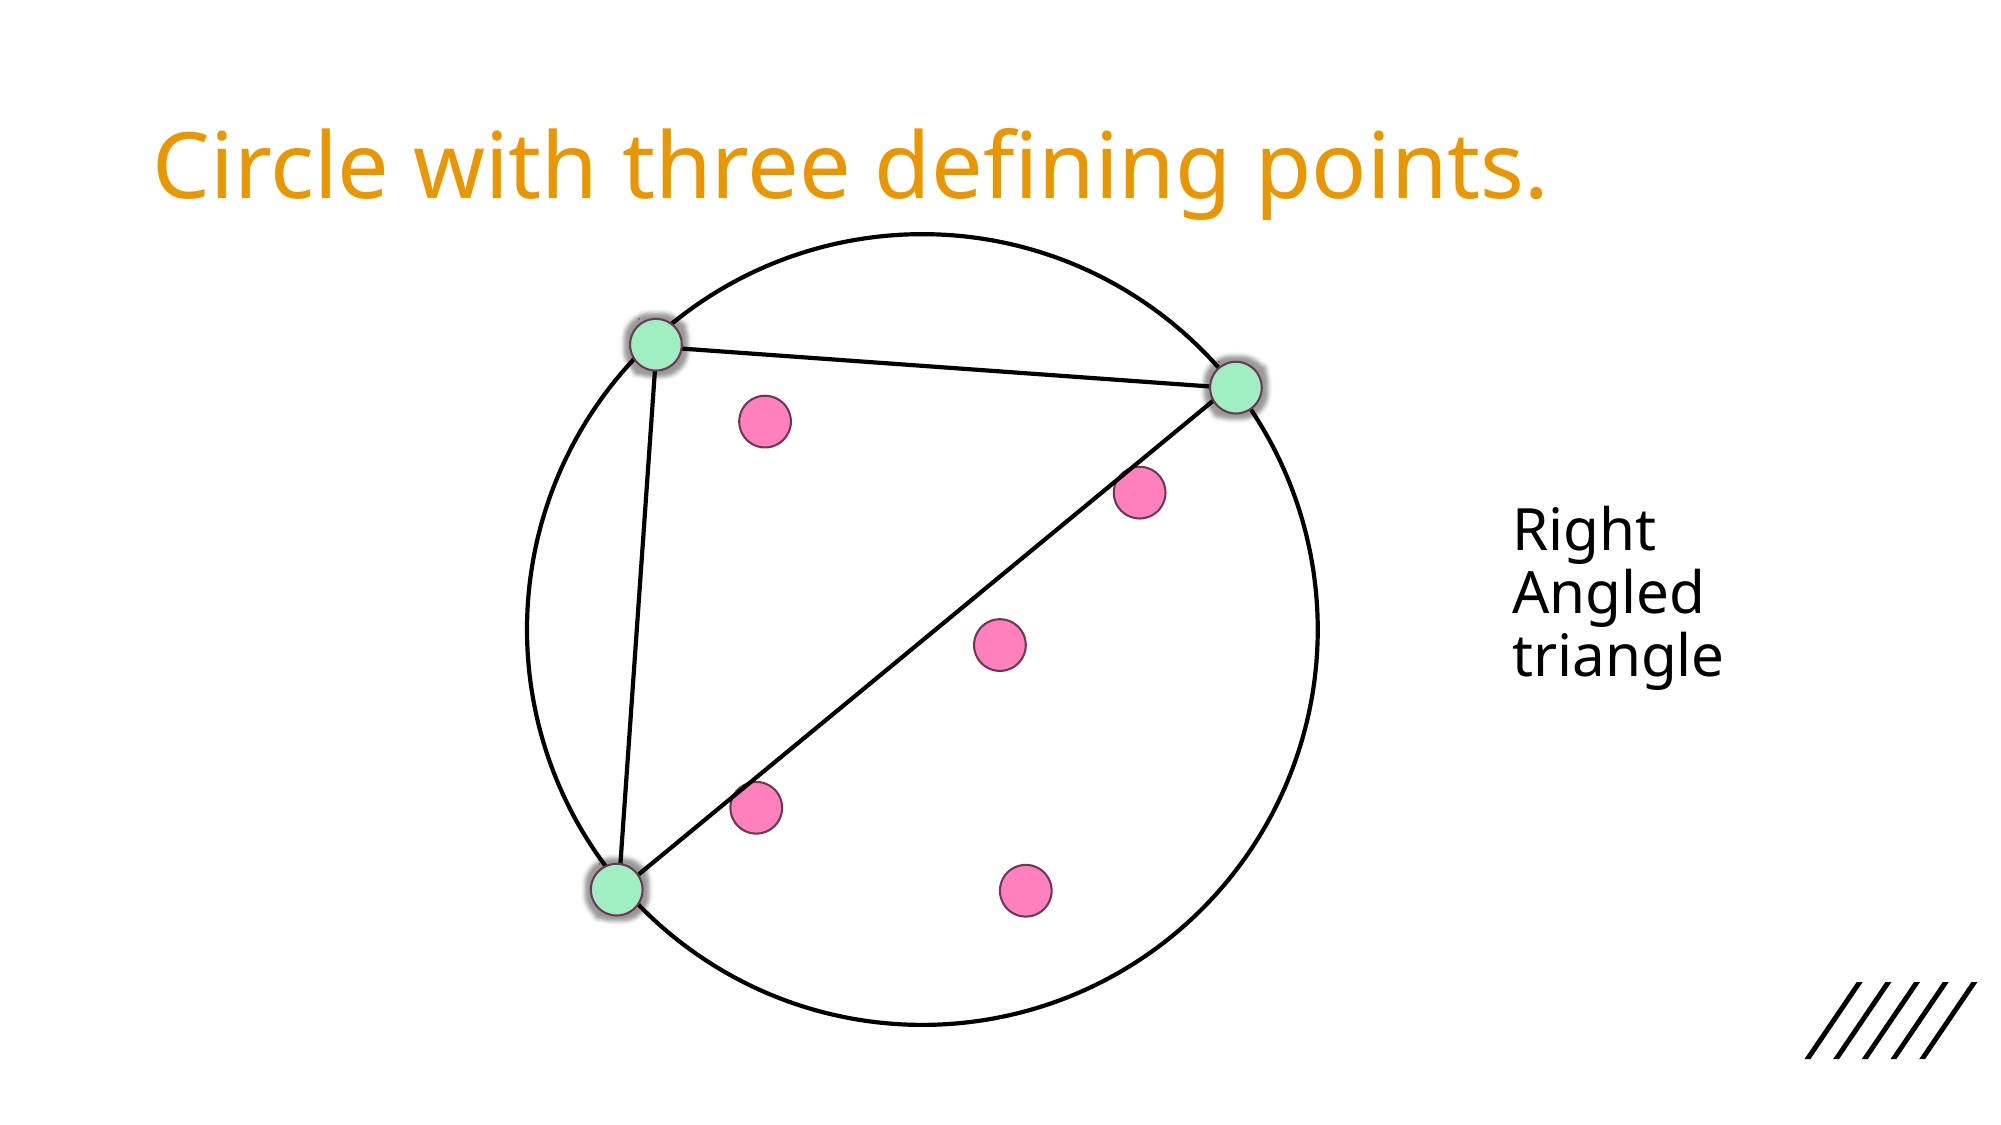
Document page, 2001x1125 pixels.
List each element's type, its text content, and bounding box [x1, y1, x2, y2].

title Circle with three defining points. [137, 59, 1863, 278]
text_box [646, 891, 1221, 1026]
text_box [1234, 418, 1319, 875]
text_box [525, 375, 618, 858]
text_box [589, 862, 644, 917]
text_box [629, 317, 683, 346]
text_box [679, 233, 1200, 346]
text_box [658, 346, 1234, 389]
text_box [1234, 360, 1263, 415]
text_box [618, 389, 1234, 891]
text_box Right Angled triangle [1497, 492, 1863, 782]
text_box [618, 340, 658, 890]
